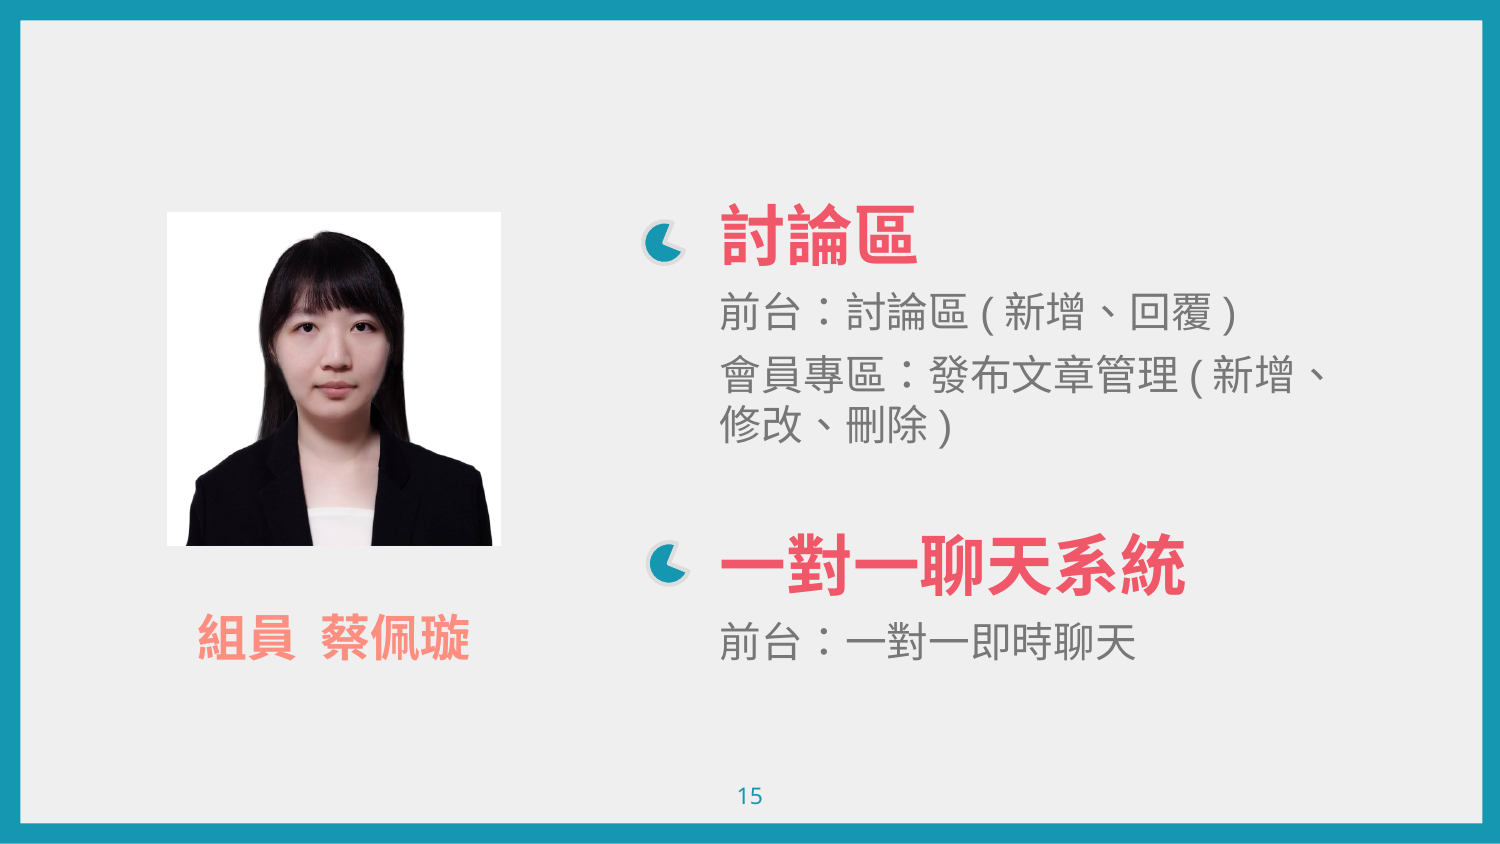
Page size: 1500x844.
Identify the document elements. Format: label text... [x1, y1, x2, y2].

picture [167, 211, 502, 546]
text_box 組員 蔡佩璇 [158, 573, 510, 699]
text_box 討論區 前台：討論區(新增、回覆) 會員專區：發布文章管理(新增、修改、刪除) 一對一聊天系統 前台：一對一即時聊天 [705, 185, 1363, 674]
text_box [641, 219, 687, 266]
text_box [645, 540, 691, 587]
slide_number 15 [705, 766, 795, 832]
